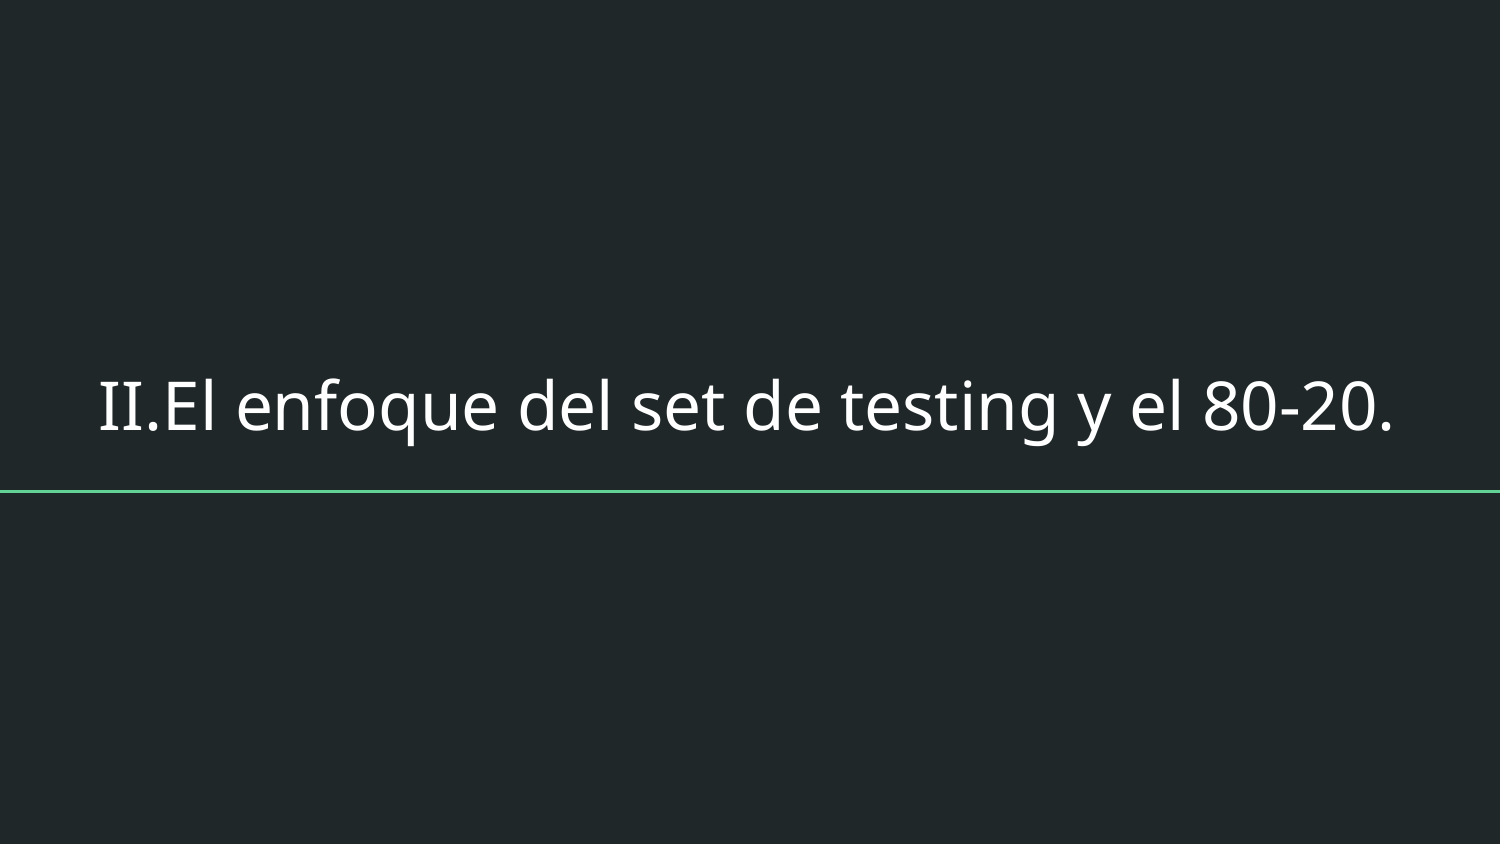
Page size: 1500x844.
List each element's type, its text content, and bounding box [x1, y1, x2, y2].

title II.El enfoque del set de testing y el 80-20. [83, 337, 1417, 466]
